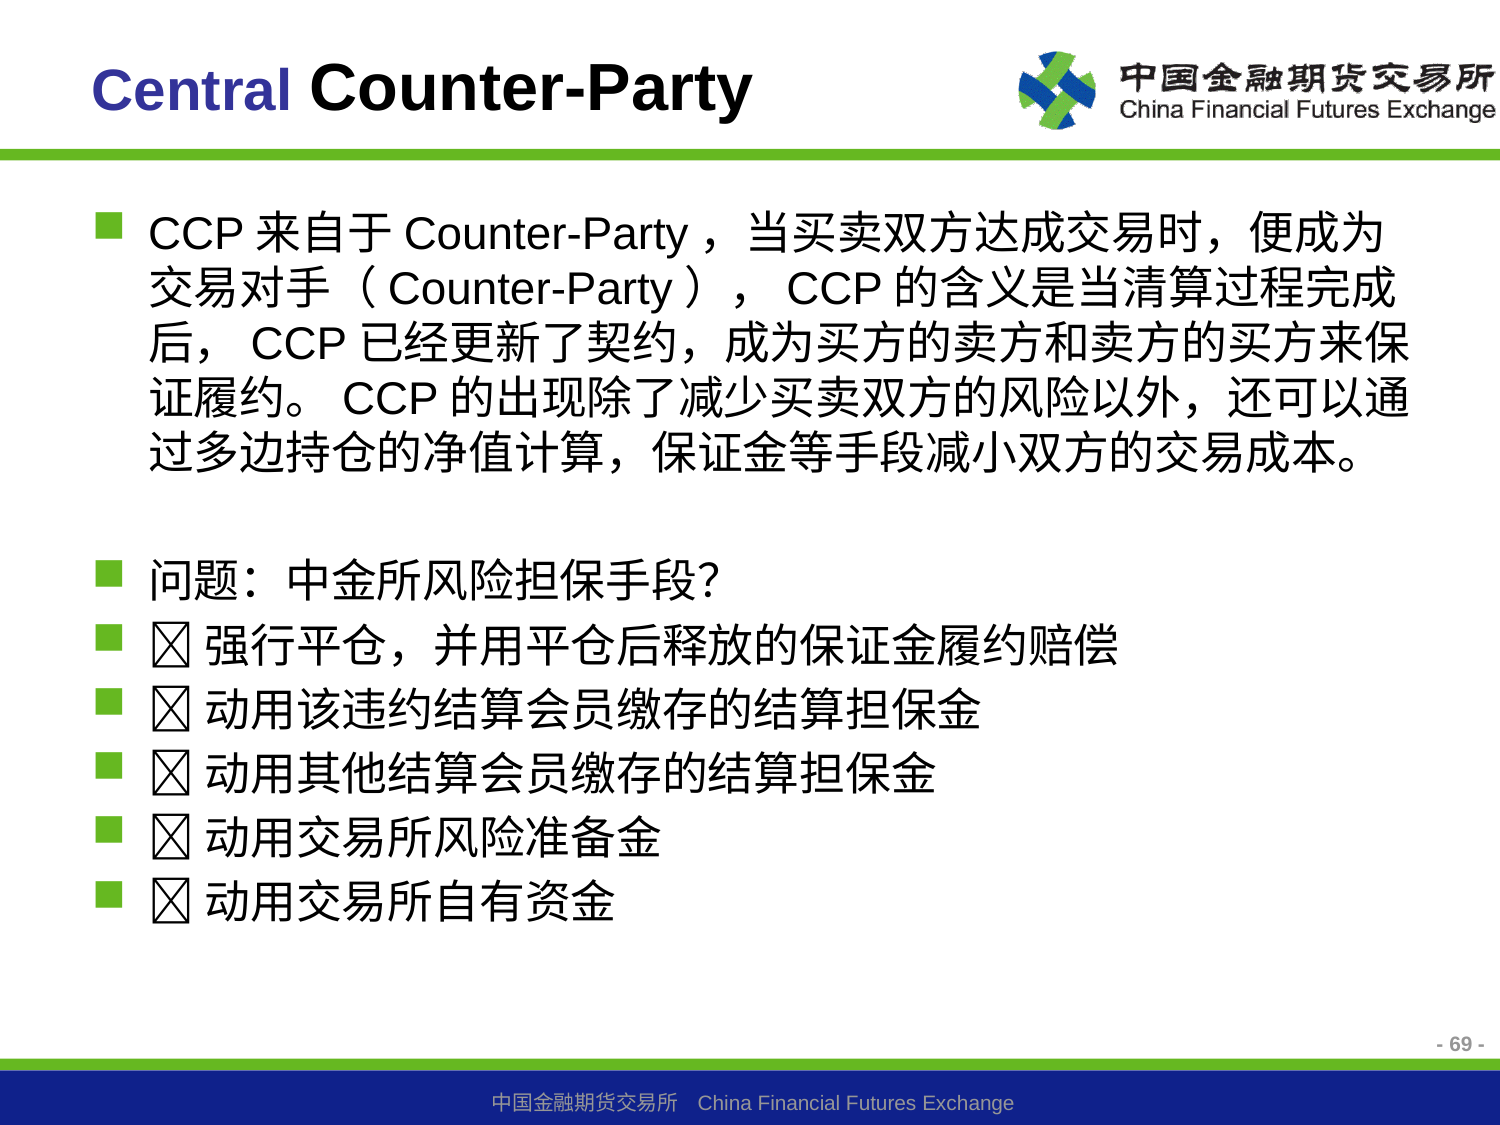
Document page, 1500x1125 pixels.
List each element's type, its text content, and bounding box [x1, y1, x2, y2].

picture [1117, 42, 1500, 138]
title Central Counter-Party [76, 31, 1117, 138]
slide_number - 69 - [1204, 1022, 1500, 1078]
list CCP来自于Counter-Party，当买卖双方达成交易时，便成为交易对手（Counter-Party），CCP的含义是当清算过程完成后，CCP已经更新了契约，成为买方的卖方和卖方的买方来保证履约。CCP的出现除了减少买卖双方的风险以外，还可以通过多边持仓的净值计算，保证金等手段减小双方的交易成本。 问题：中金所风险担保手段？ 􀂾强行平仓，并用平仓后释放的保证金履约赔偿 􀂾动用该违约结算会员缴存的结算担保金 􀂾动用其他结算会员缴存的结算担保金 􀂾动用交易所风险准备金 􀂾动用交易所自有资金 [76, 196, 1427, 1024]
